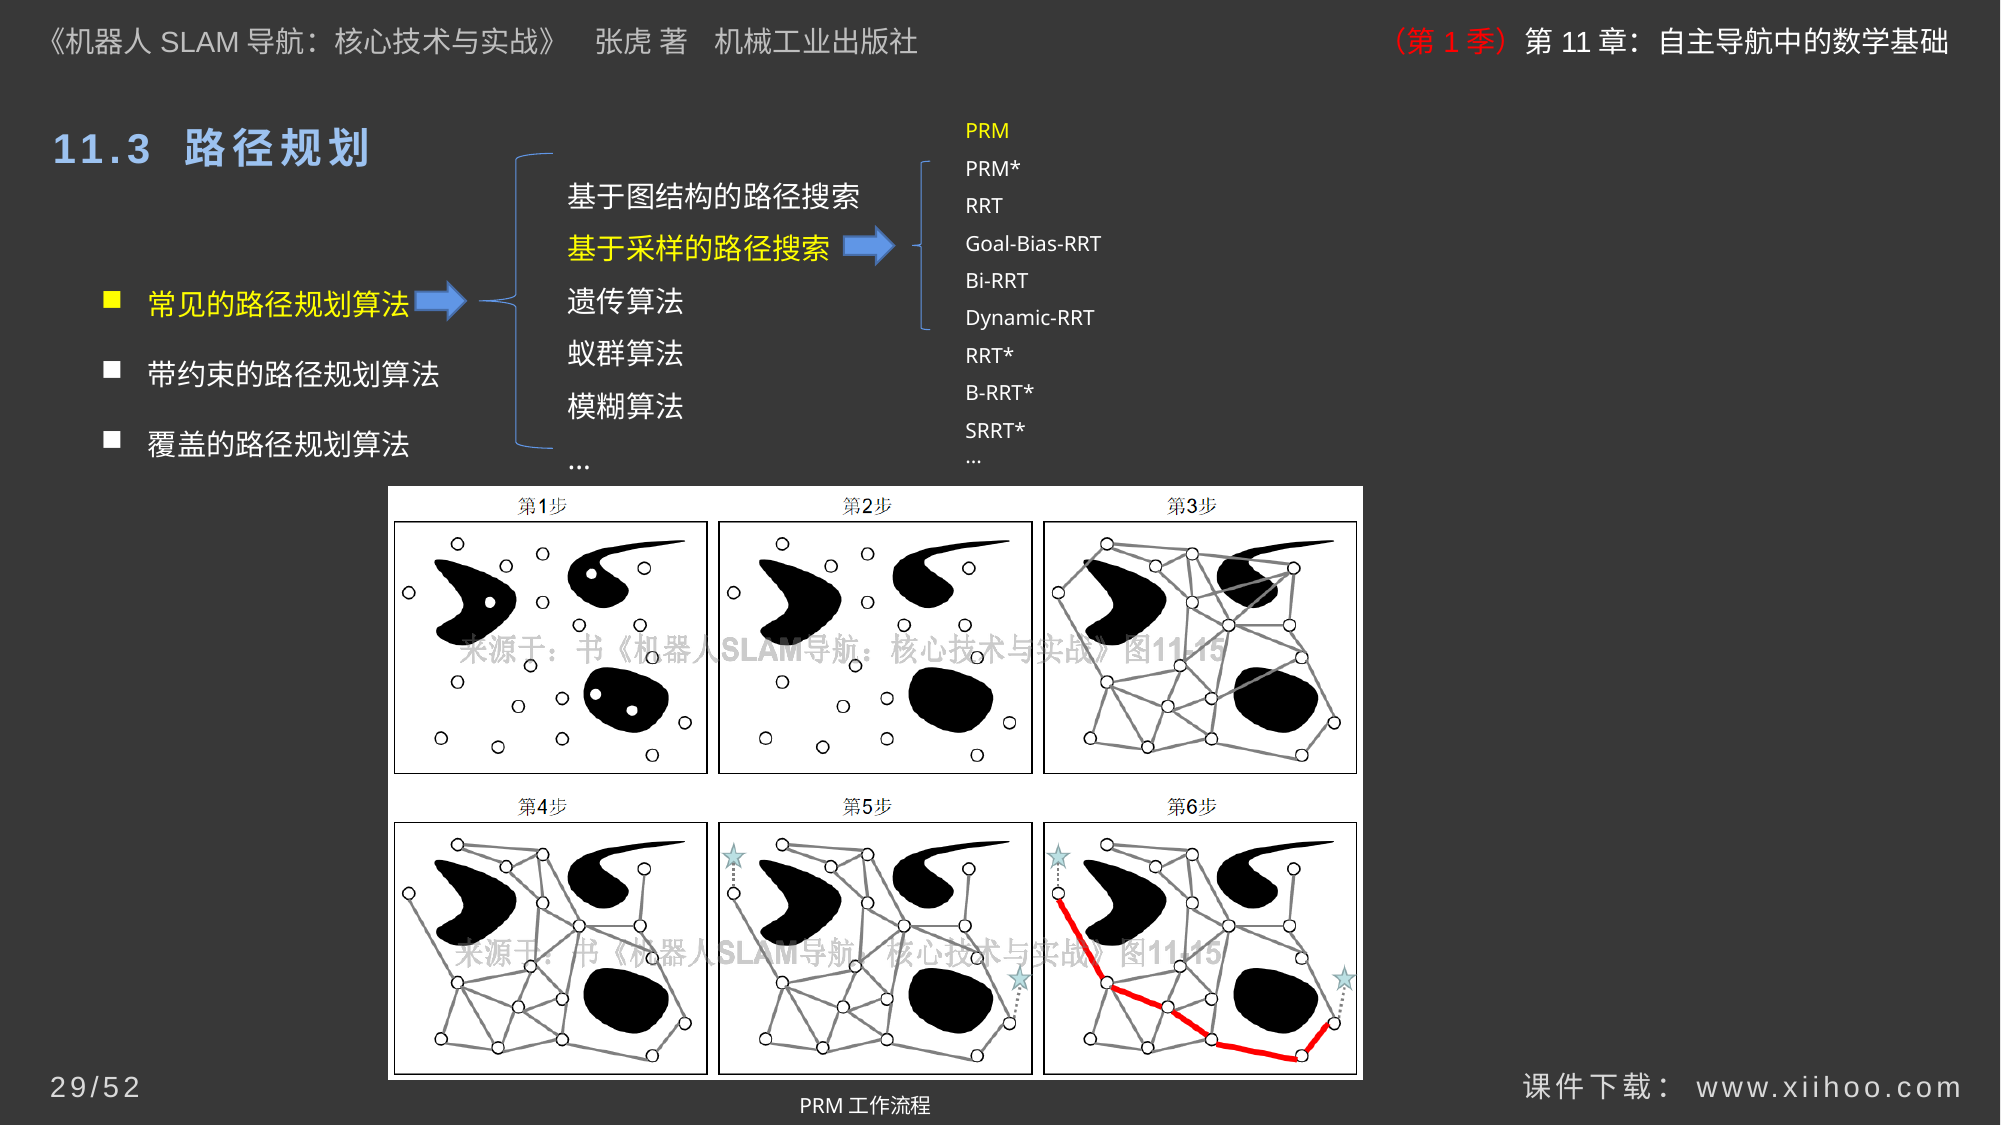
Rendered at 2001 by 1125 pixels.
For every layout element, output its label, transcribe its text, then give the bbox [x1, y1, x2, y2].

text_box [478, 152, 553, 449]
text_box PRM PRM* RRT Goal-Bias-RRT Bi-RRT Dynamic-RRT RRT* B-RRT* SRRT* ... [950, 98, 1228, 475]
text_box 常见的路径规划算法 带约束的路径规划算法 覆盖的路径规划算法 [86, 243, 524, 469]
text_box 课件下载：www.xiihoo.com [1493, 1057, 1991, 1114]
text_box [912, 160, 931, 331]
title 11.3 路径规划 [38, 98, 620, 180]
text_box 29/52 [34, 1060, 187, 1111]
text_box 《机器人SLAM导航：核心技术与实战》 张虎 著 机械工业出版社 [16, 16, 940, 66]
text_box [414, 280, 468, 322]
text_box 基于图结构的路径搜索 基于采样的路径搜索 遗传算法 蚁群算法 模糊算法 ... [552, 153, 951, 483]
text_box PRM工作流程 [784, 1080, 960, 1125]
picture [0, 0, 2001, 1125]
text_box [842, 224, 896, 267]
text_box （第1季）第11章：自主导航中的数学基础 [1075, 16, 1965, 66]
